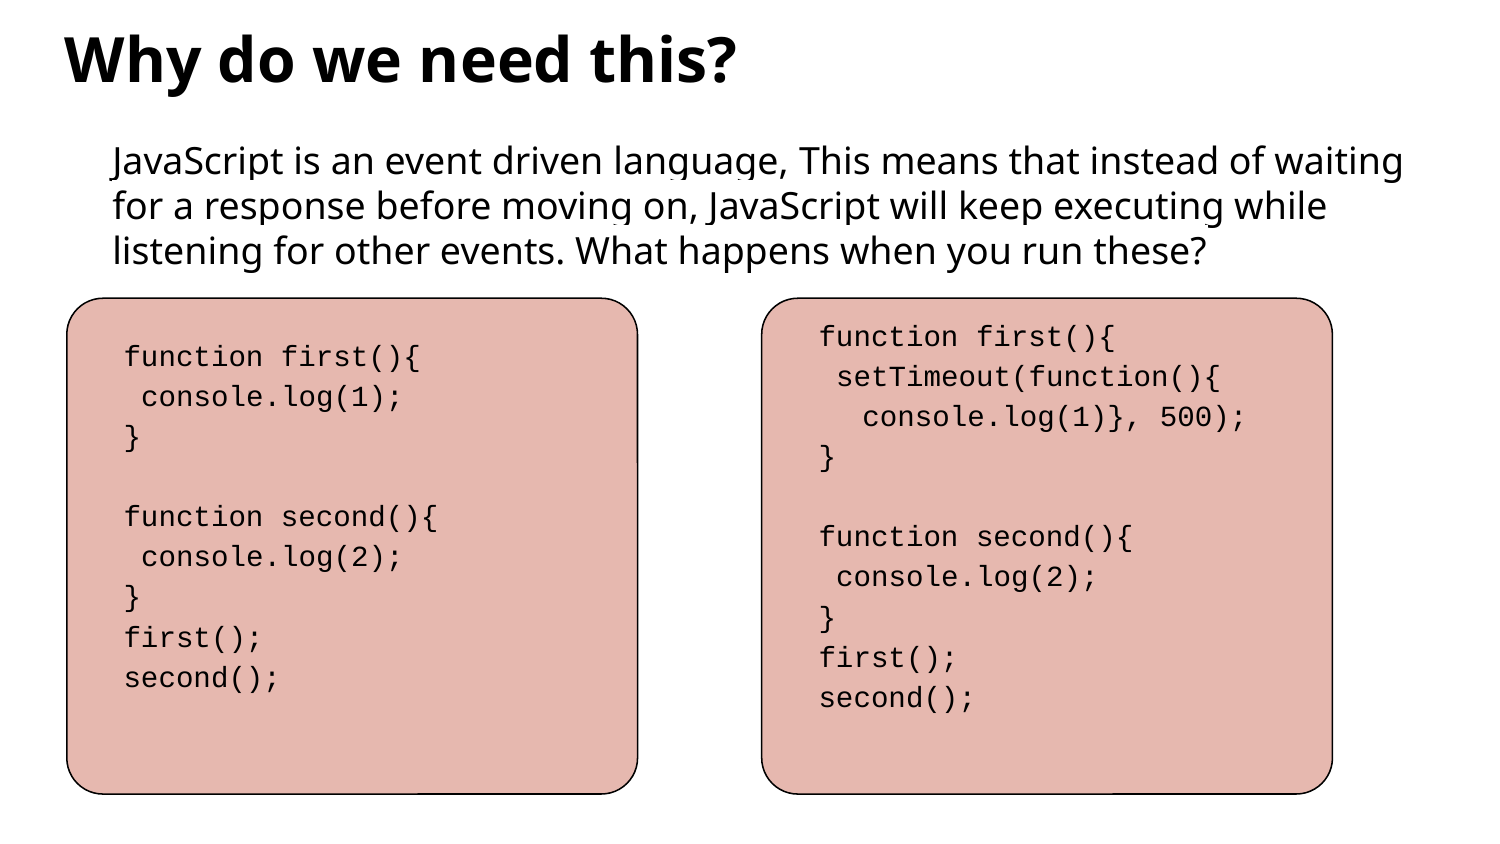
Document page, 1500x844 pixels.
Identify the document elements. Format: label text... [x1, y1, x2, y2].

text_box function first(){ console.log(1); } function second(){ console.log(2); } first(); second(); [66, 298, 638, 795]
title Why do we need this? [49, 5, 1448, 110]
text_box JavaScript is an event driven language, This means that instead of waiting for a response before moving on, JavaScript will keep executing while listening for other events. What happens when you run these? [97, 122, 1448, 299]
text_box function first(){ setTimeout(function(){ console.log(1)}, 500); } function second(){ console.log(2); } first(); second(); [761, 298, 1333, 795]
